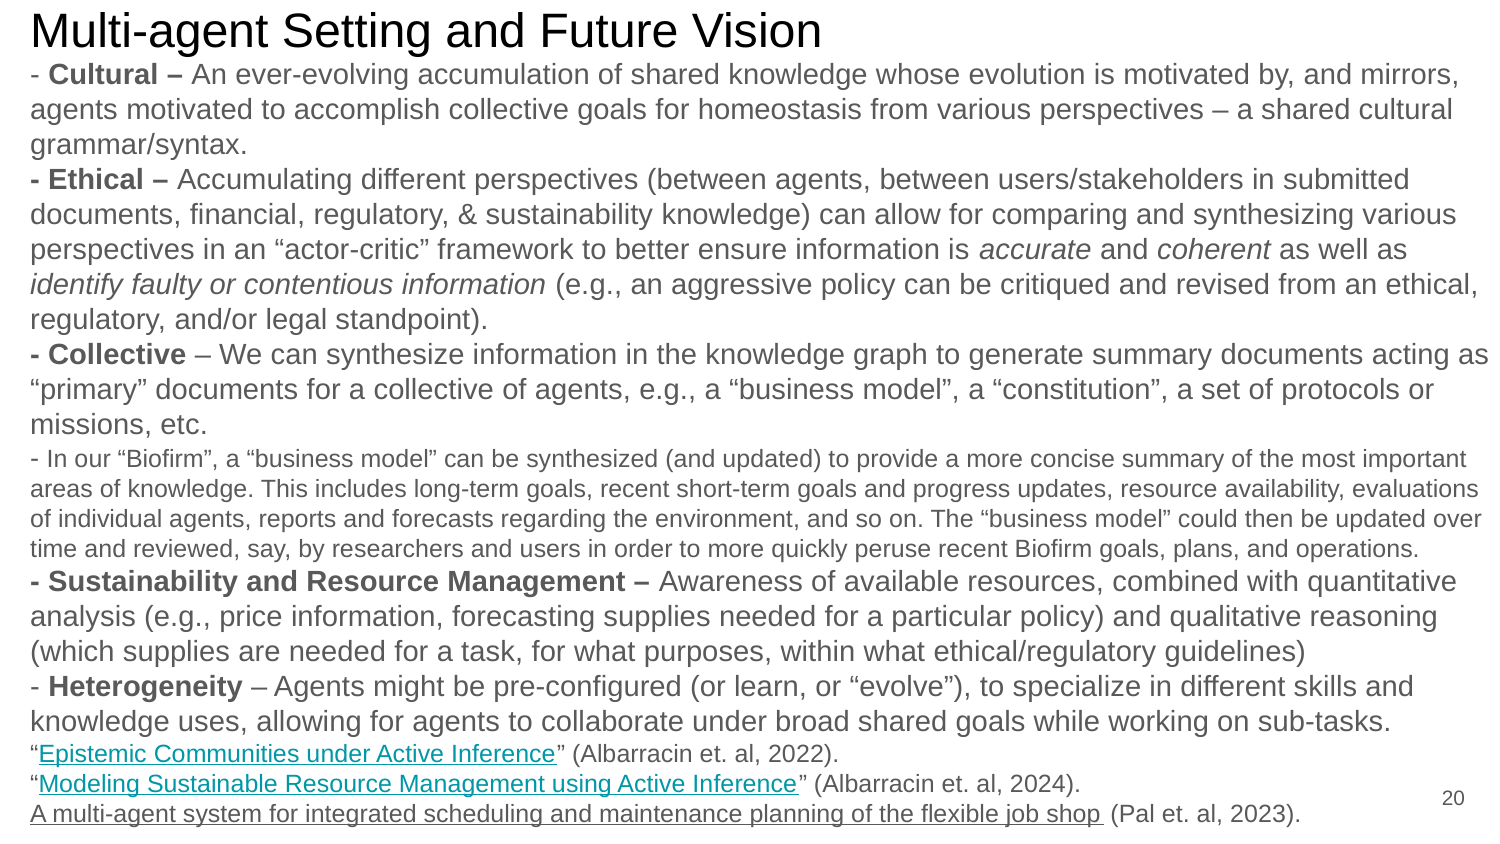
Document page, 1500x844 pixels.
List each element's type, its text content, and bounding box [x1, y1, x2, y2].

title Multi-agent Setting and Future Vision [15, 0, 1413, 40]
list - Cultural – An ever-evolving accumulation of shared knowledge whose evolution is motivated by, and mirrors, agents motivated to accomplish collective goals for homeostasis from various perspectives – a shared cultural grammar/syntax. - Ethical – Accumulating different perspectives (between agents, between users/stakeholders in submitted documents, financial, regulatory, & sustainability knowledge) can allow for comparing and synthesizing various perspectives in an “actor-critic” framework to better ensure information is accurate and coherent as well as identify faulty or contentious information (e.g., an aggressive policy can be critiqued and revised from an ethical, regulatory, and/or legal standpoint). - Collective – We can synthesize information in the knowledge graph to generate summary documents acting as “primary” documents for a collective of agents, e.g., a “business model”, a “constitution”, a set of protocols or missions, etc. - In our “Biofirm”, a “business model” can be synthesized (and updated) to provide a more concise summary of the most important areas of knowledge. This includes long-term goals, recent short-term goals and progress updates, resource availability, evaluations of individual agents, reports and forecasts regarding the environment, and so on. The “business model” could then be updated over time and reviewed, say, by researchers and users in order to more quickly peruse recent Biofirm goals, plans, and operations. - Sustainability and Resource Management – Awareness of available resources, combined with quantitative analysis (e.g., price information, forecasting supplies needed for a particular policy) and qualitative reasoning (which supplies are needed for a task, for what purposes, within what ethical/regulatory guidelines) - Heterogeneity – Agents might be pre-configured (or learn, or “evolve”), to specialize in different skills and knowledge uses, allowing for agents to collaborate under broad shared goals while working on sub-tasks. “Epistemic Communities under Active Inference” (Albarracin et. al, 2022). “Modeling Sustainable Resource Management using Active Inference” (Albarracin et. al, 2024). A multi-agent system for integrated scheduling and maintenance planning of the flexible job shop (Pal et. al, 2023). [15, 40, 1500, 602]
slide_number ‹#› [1389, 764, 1480, 830]
